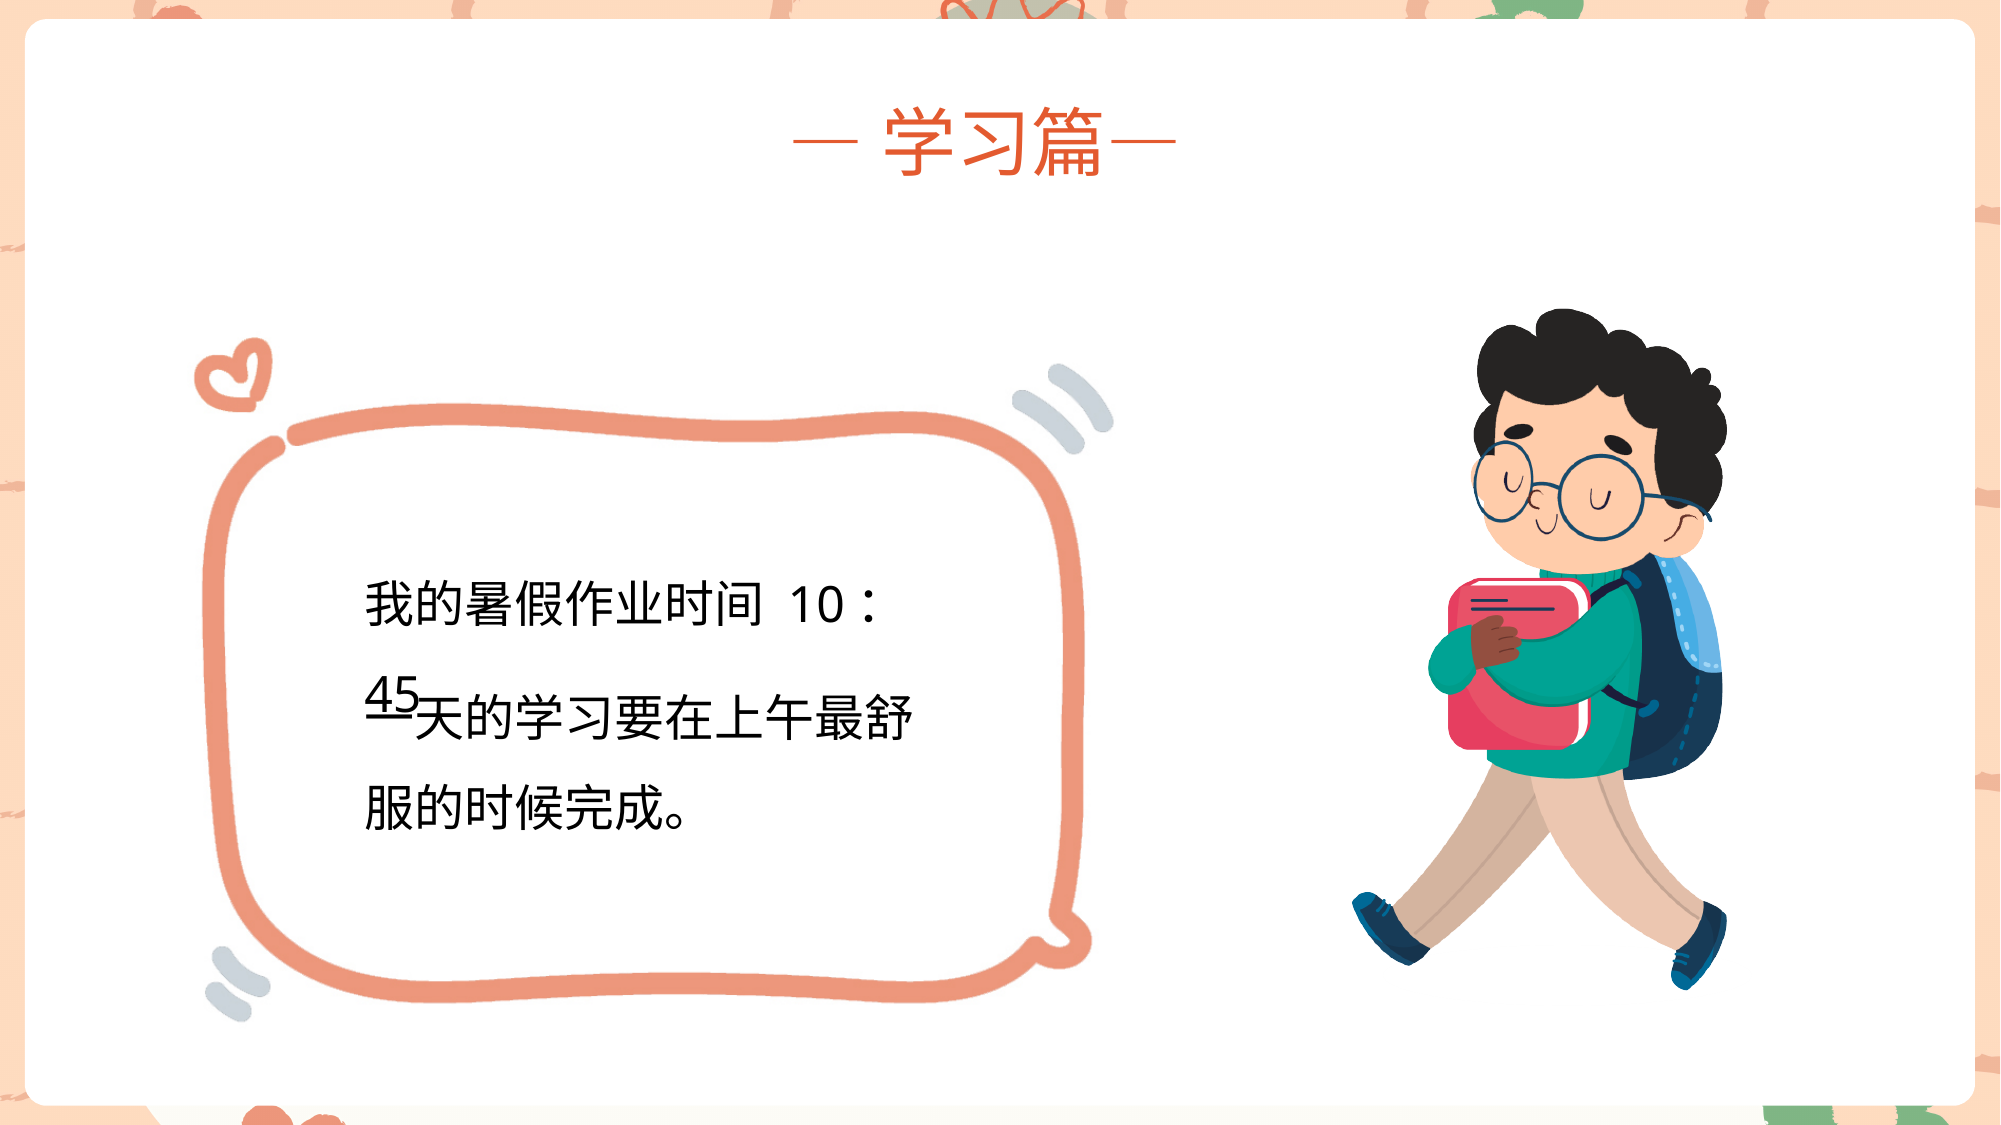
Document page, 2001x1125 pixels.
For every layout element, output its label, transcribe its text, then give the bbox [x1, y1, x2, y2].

picture [0, 0, 2001, 1125]
text_box —学习篇— [773, 87, 1227, 193]
